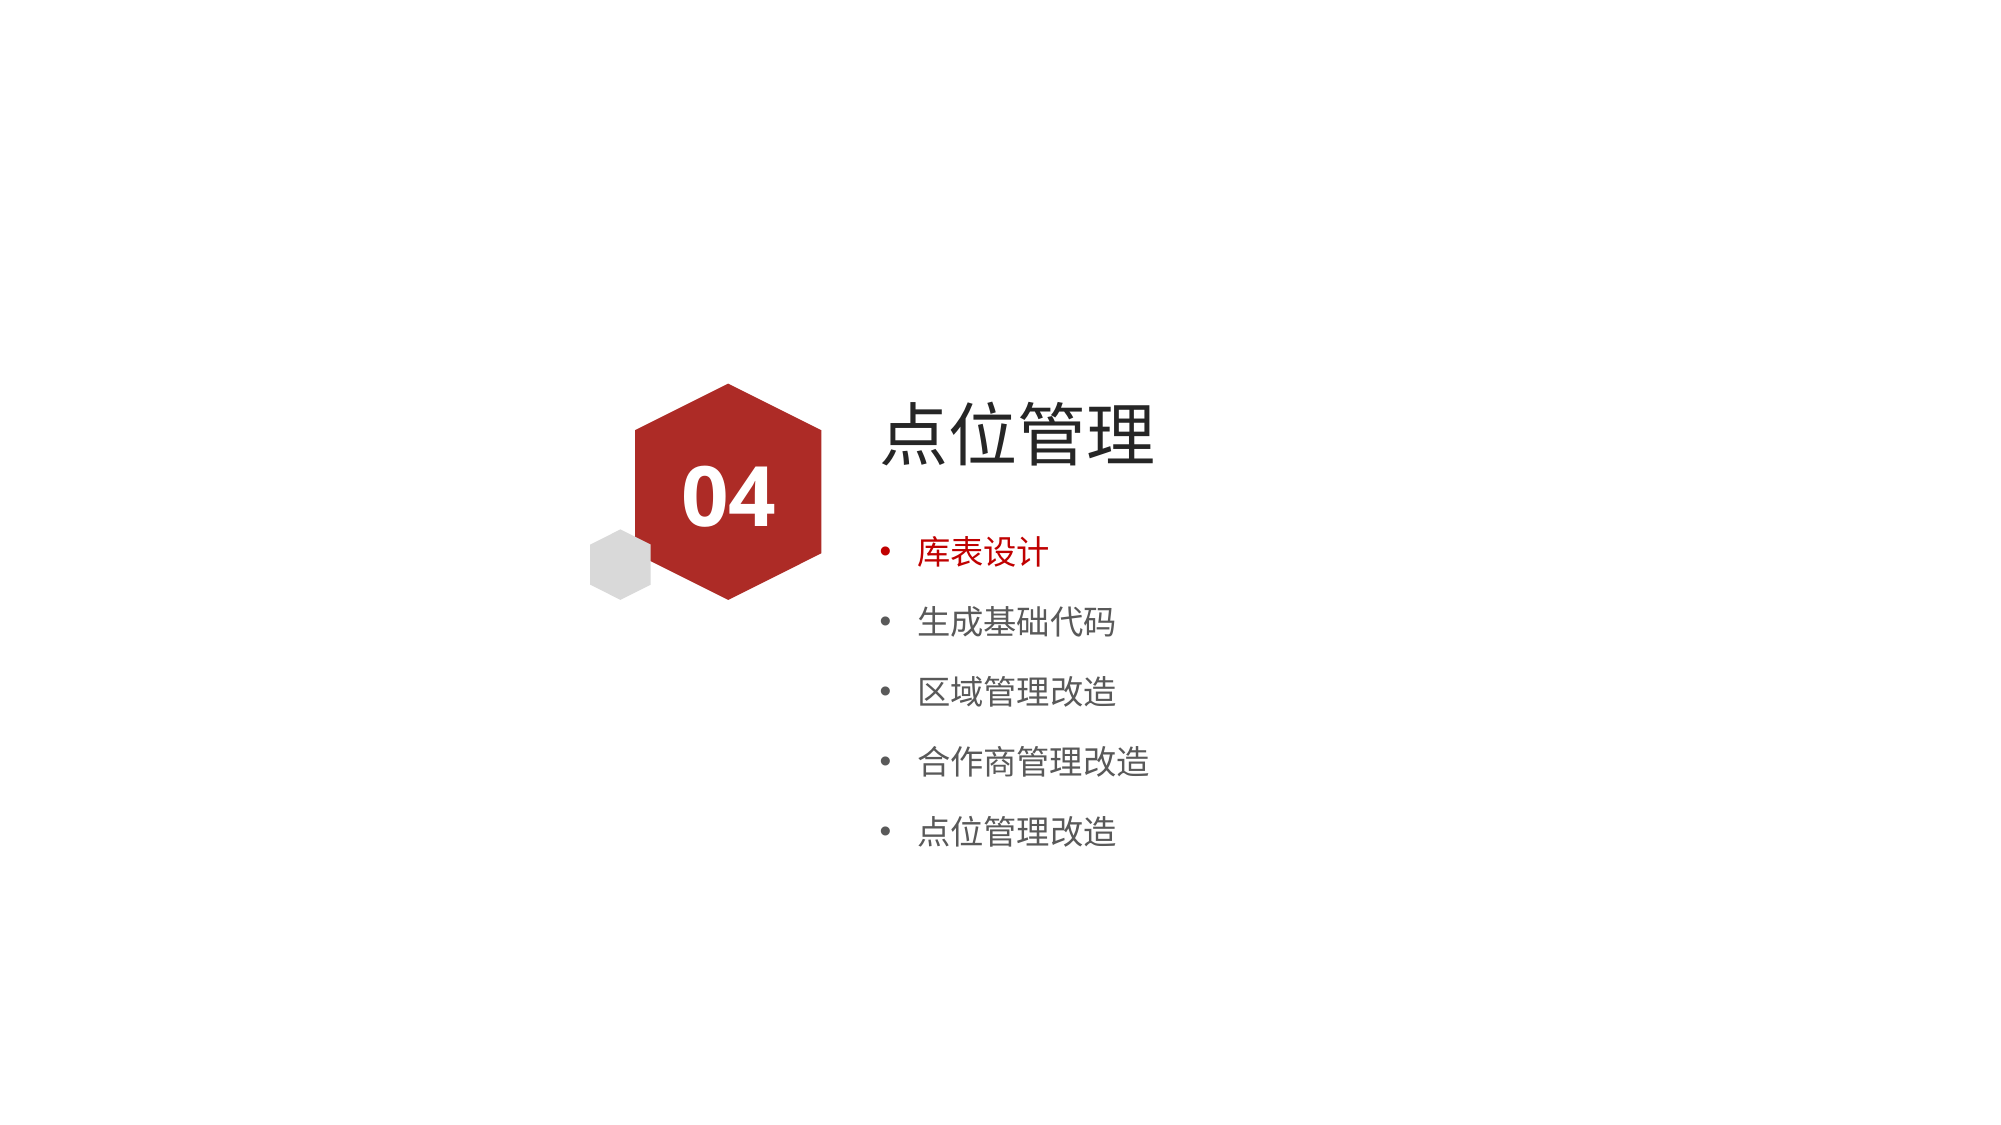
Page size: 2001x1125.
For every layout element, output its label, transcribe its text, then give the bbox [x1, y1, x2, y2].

list 04 [636, 404, 822, 594]
text_box 生成基础代码 [864, 573, 1132, 643]
text_box 合作商管理改造 [864, 713, 1165, 789]
text_box 库表设计 [864, 503, 1066, 573]
text_box 点位管理改造 [864, 783, 1132, 859]
title 点位管理 [864, 393, 1969, 484]
text_box 区域管理改造 [864, 643, 1132, 713]
